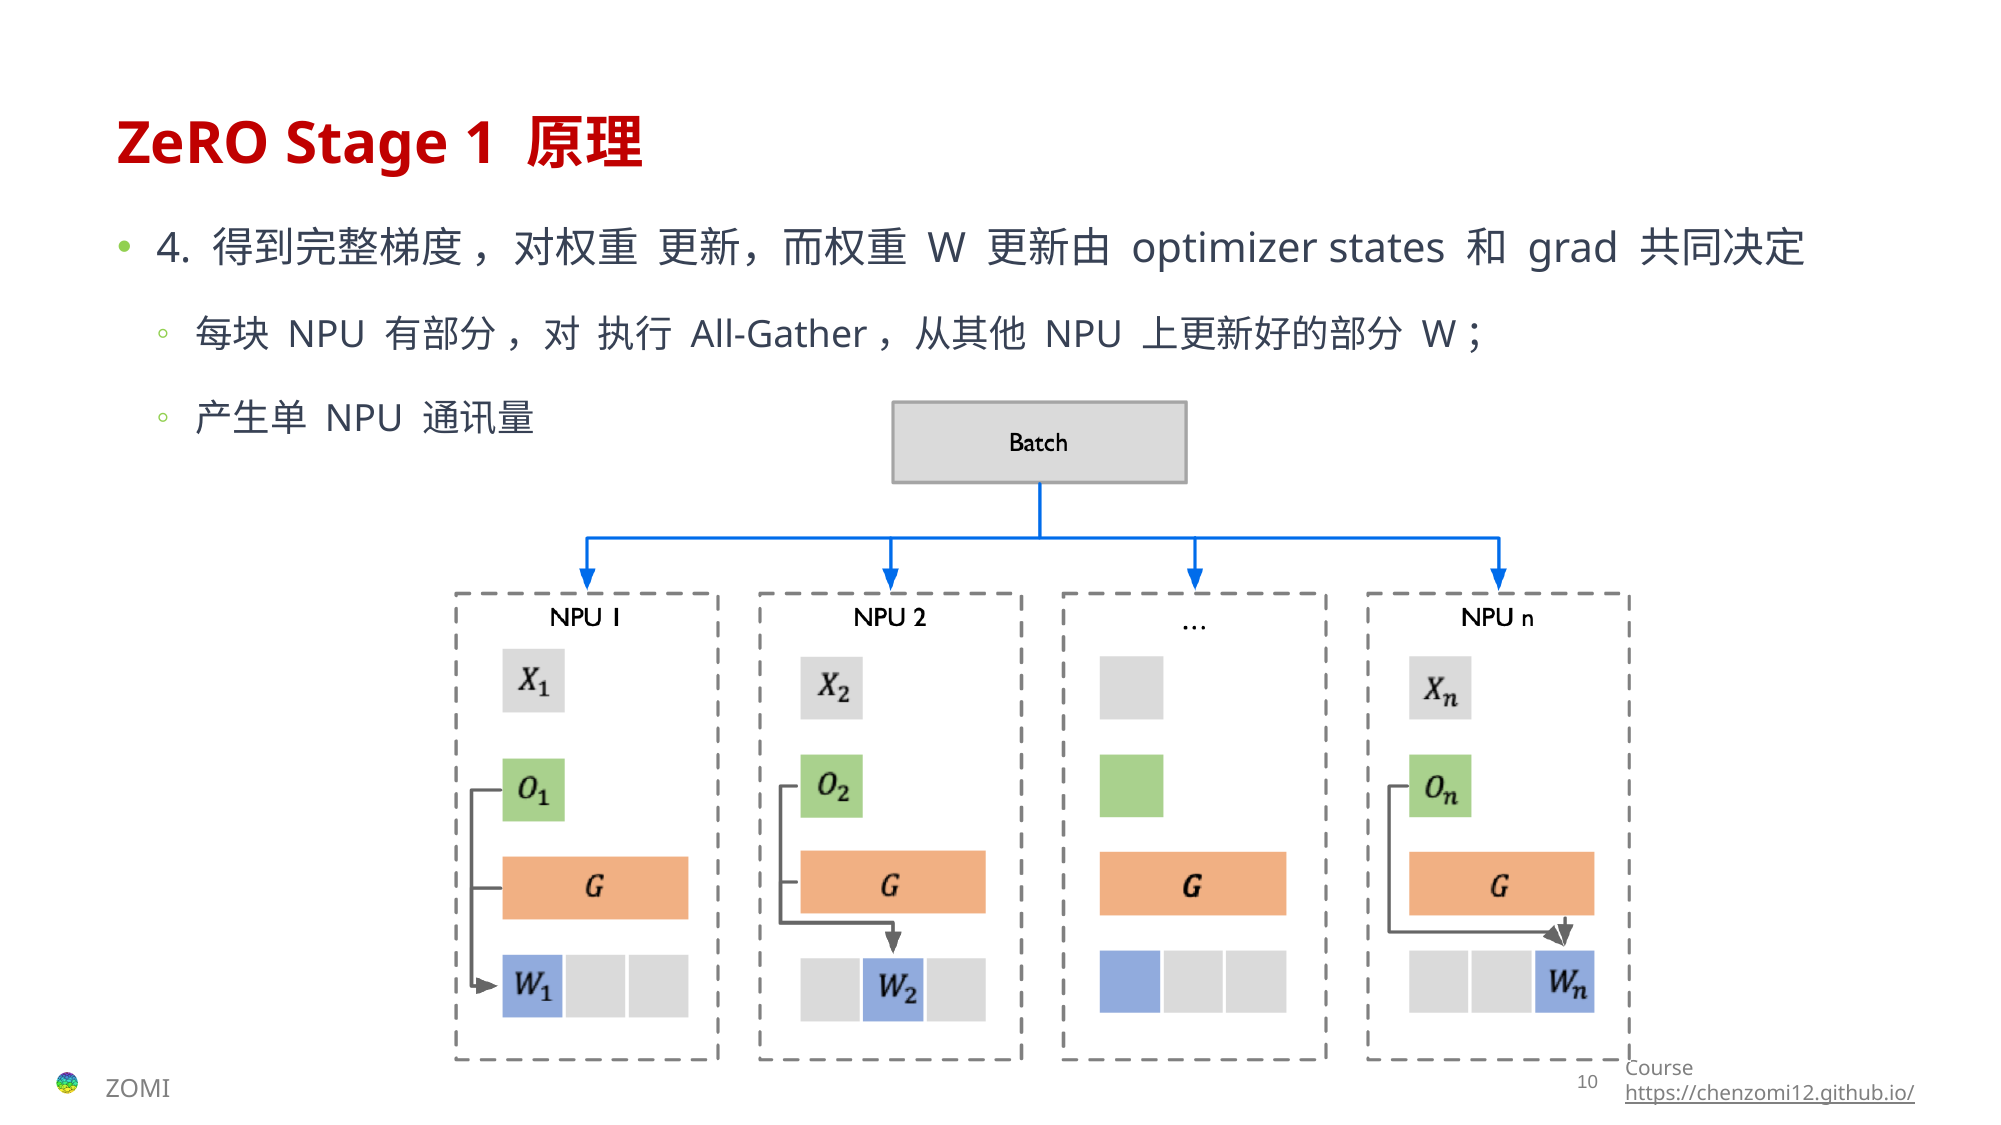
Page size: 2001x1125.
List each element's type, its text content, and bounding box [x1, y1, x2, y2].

title ZeRO Stage 1 原理 [102, 91, 1901, 189]
picture [57, 1073, 77, 1093]
picture [454, 400, 1631, 1062]
